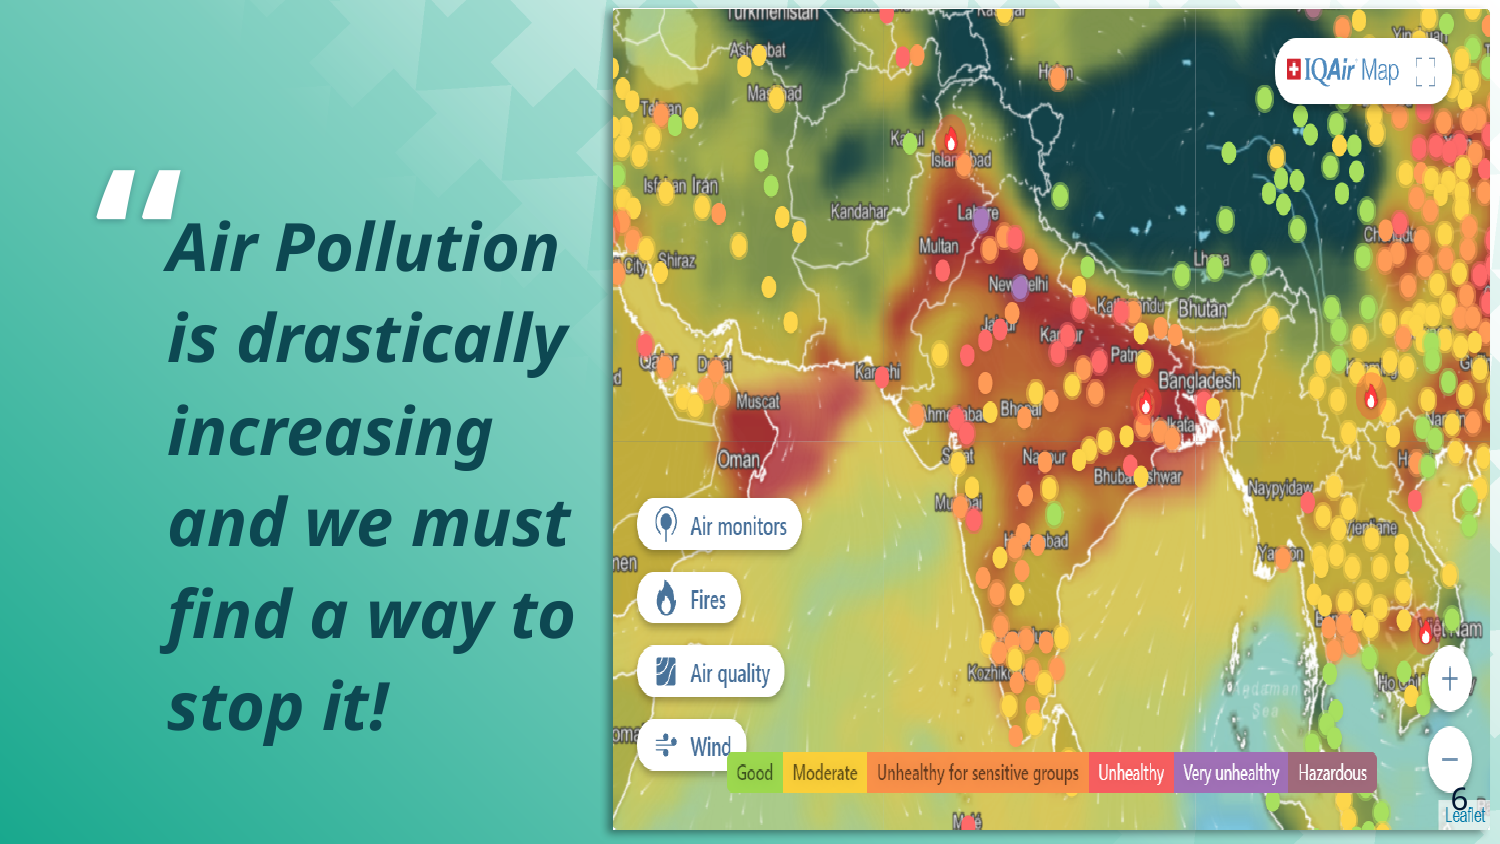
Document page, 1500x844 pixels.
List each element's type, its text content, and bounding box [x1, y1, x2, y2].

picture [613, 7, 1490, 831]
list Air Pollution is drastically increasing and we must find a way to stop it! [167, 192, 600, 682]
